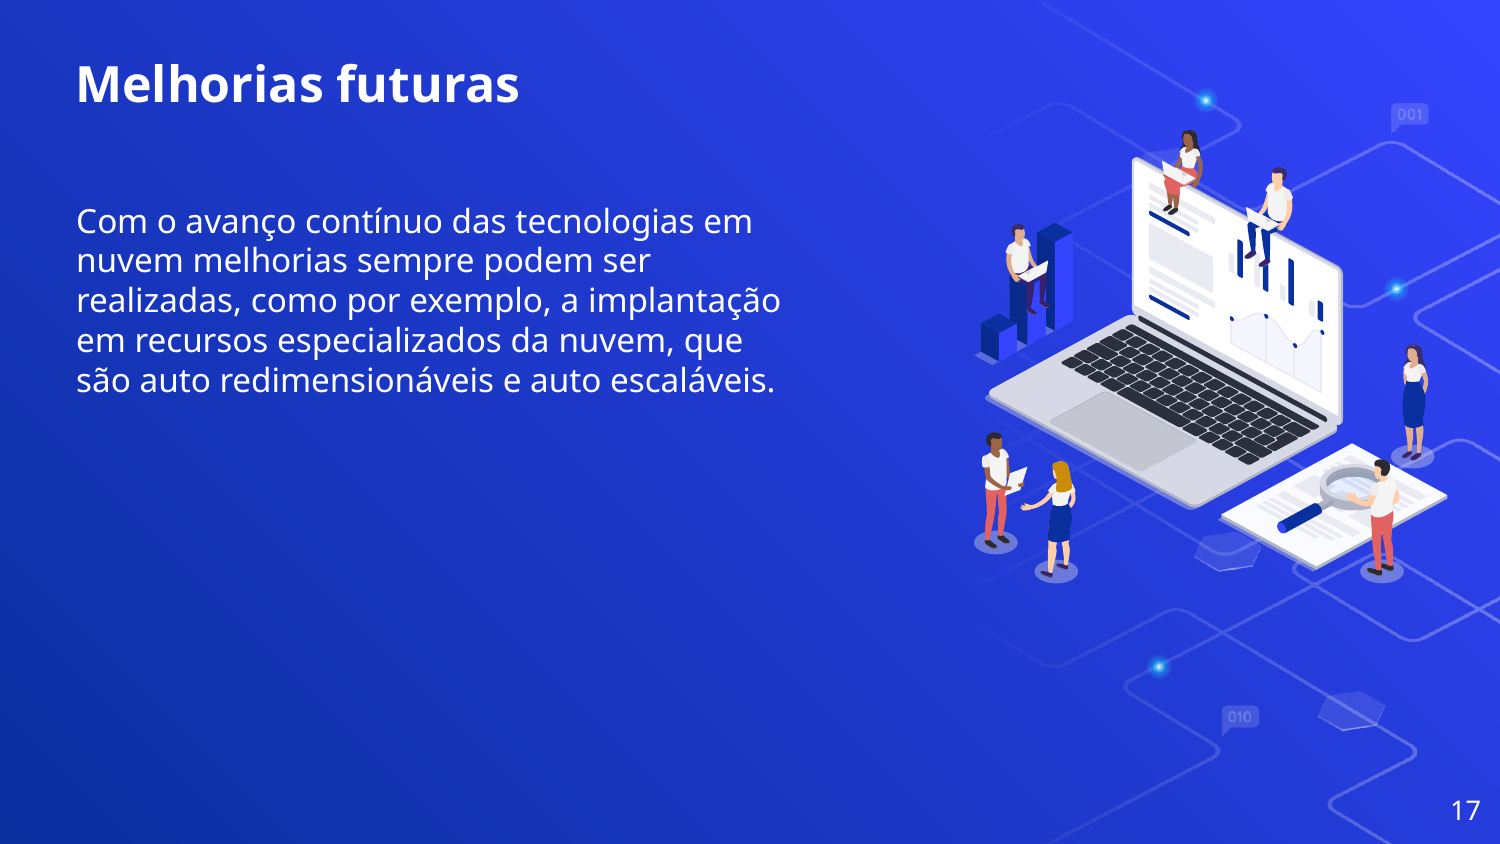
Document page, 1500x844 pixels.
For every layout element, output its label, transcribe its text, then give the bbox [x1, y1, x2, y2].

text_box Melhorias futuras [75, 56, 781, 113]
picture [0, 0, 1500, 844]
text_box Com o avanço contínuo das tecnologias em nuvem melhorias sempre podem ser realizadas, como por exemplo, a implantação em recursos especializados da nuvem, que são auto redimensionáveis e auto escaláveis. [61, 192, 812, 407]
slide_number 17 [1391, 779, 1482, 844]
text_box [973, 129, 1448, 584]
